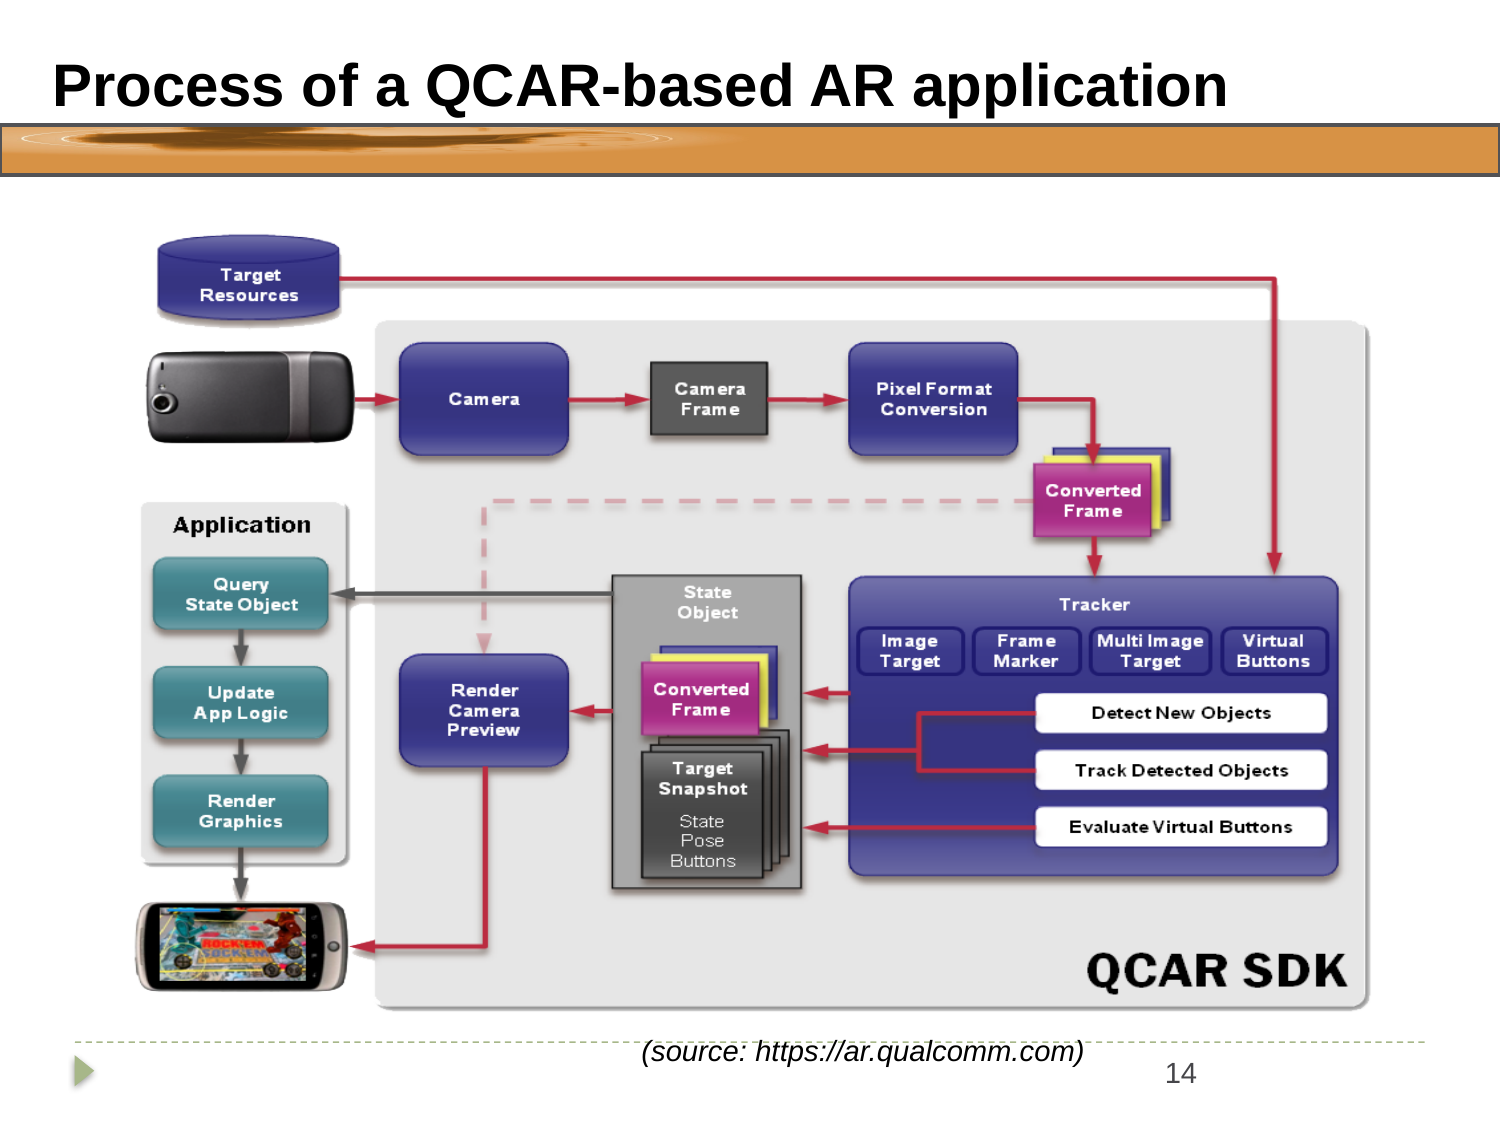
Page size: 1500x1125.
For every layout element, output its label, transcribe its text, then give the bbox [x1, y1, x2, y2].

text_box (source: https://ar.qualcomm.com) [0, 1024, 1100, 1075]
title Process of a QCAR-based AR application [37, 37, 1475, 123]
picture [112, 212, 1388, 1026]
slide_number 14 [1149, 1046, 1500, 1125]
text_box [0, 123, 1500, 177]
